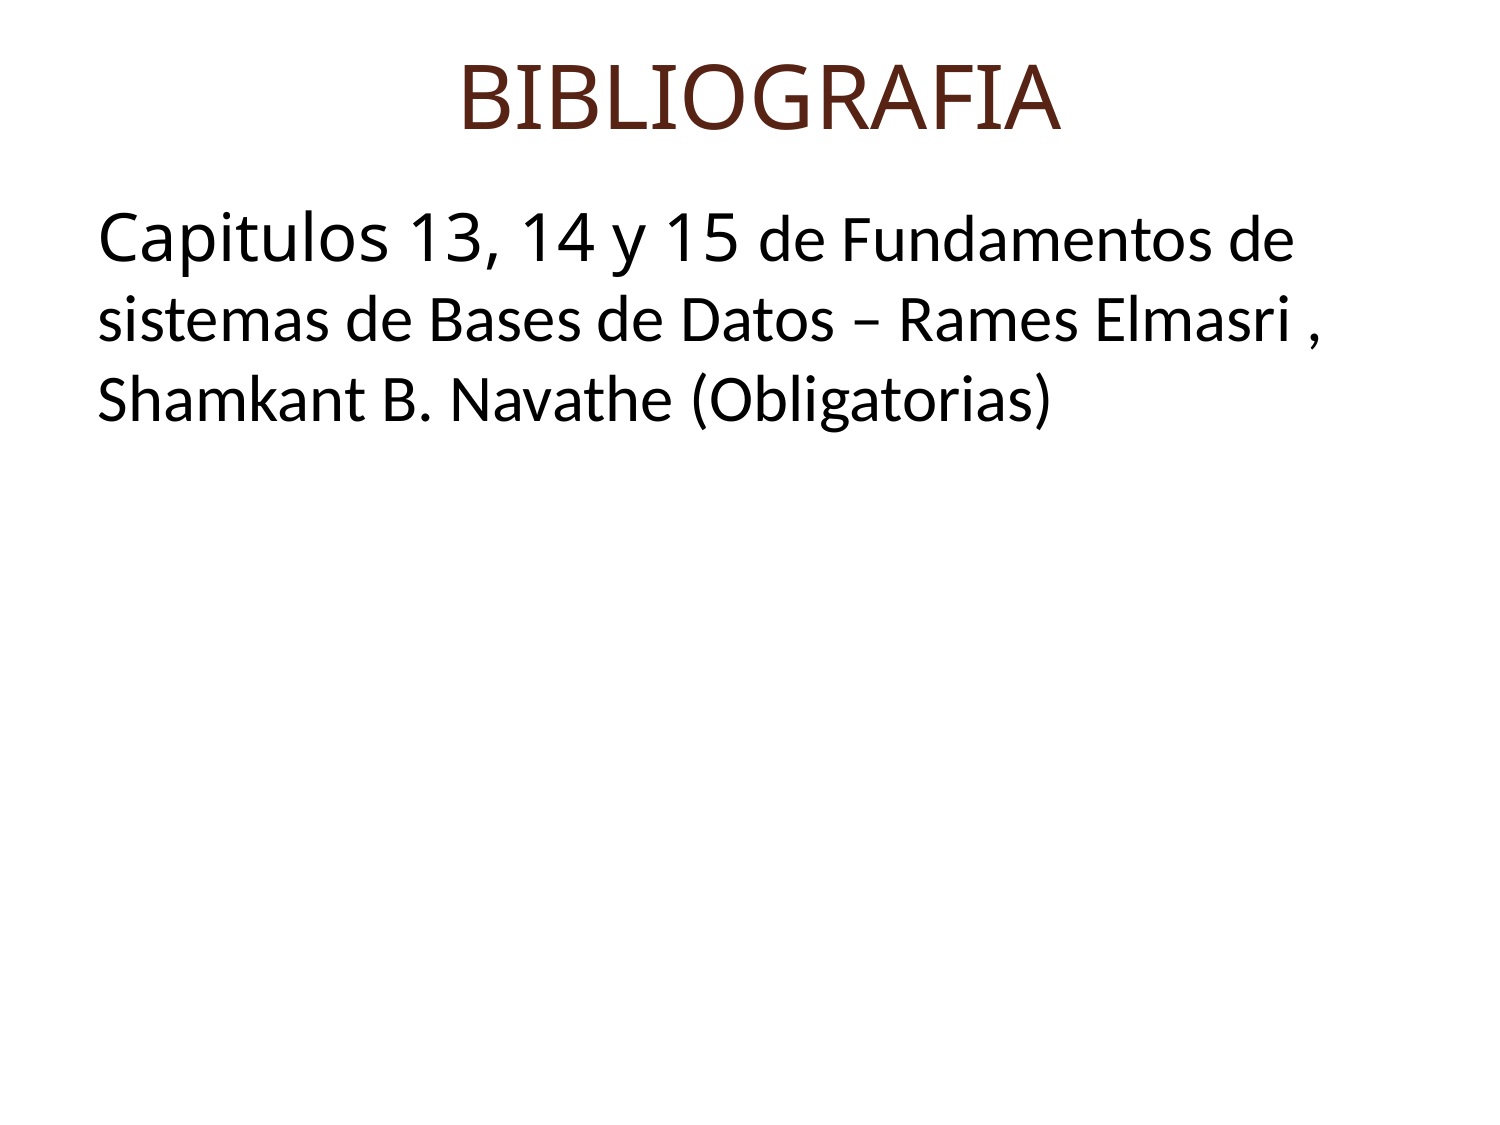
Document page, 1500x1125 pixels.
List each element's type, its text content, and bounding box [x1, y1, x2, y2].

text_box BIBLIOGRAFIA [52, 0, 1466, 187]
text_box Capitulos 13, 14 y 15 de Fundamentos de sistemas de Bases de Datos – Rames Elmasri , Shamkant B. Navathe (Obligatorias) [52, 187, 1466, 1025]
